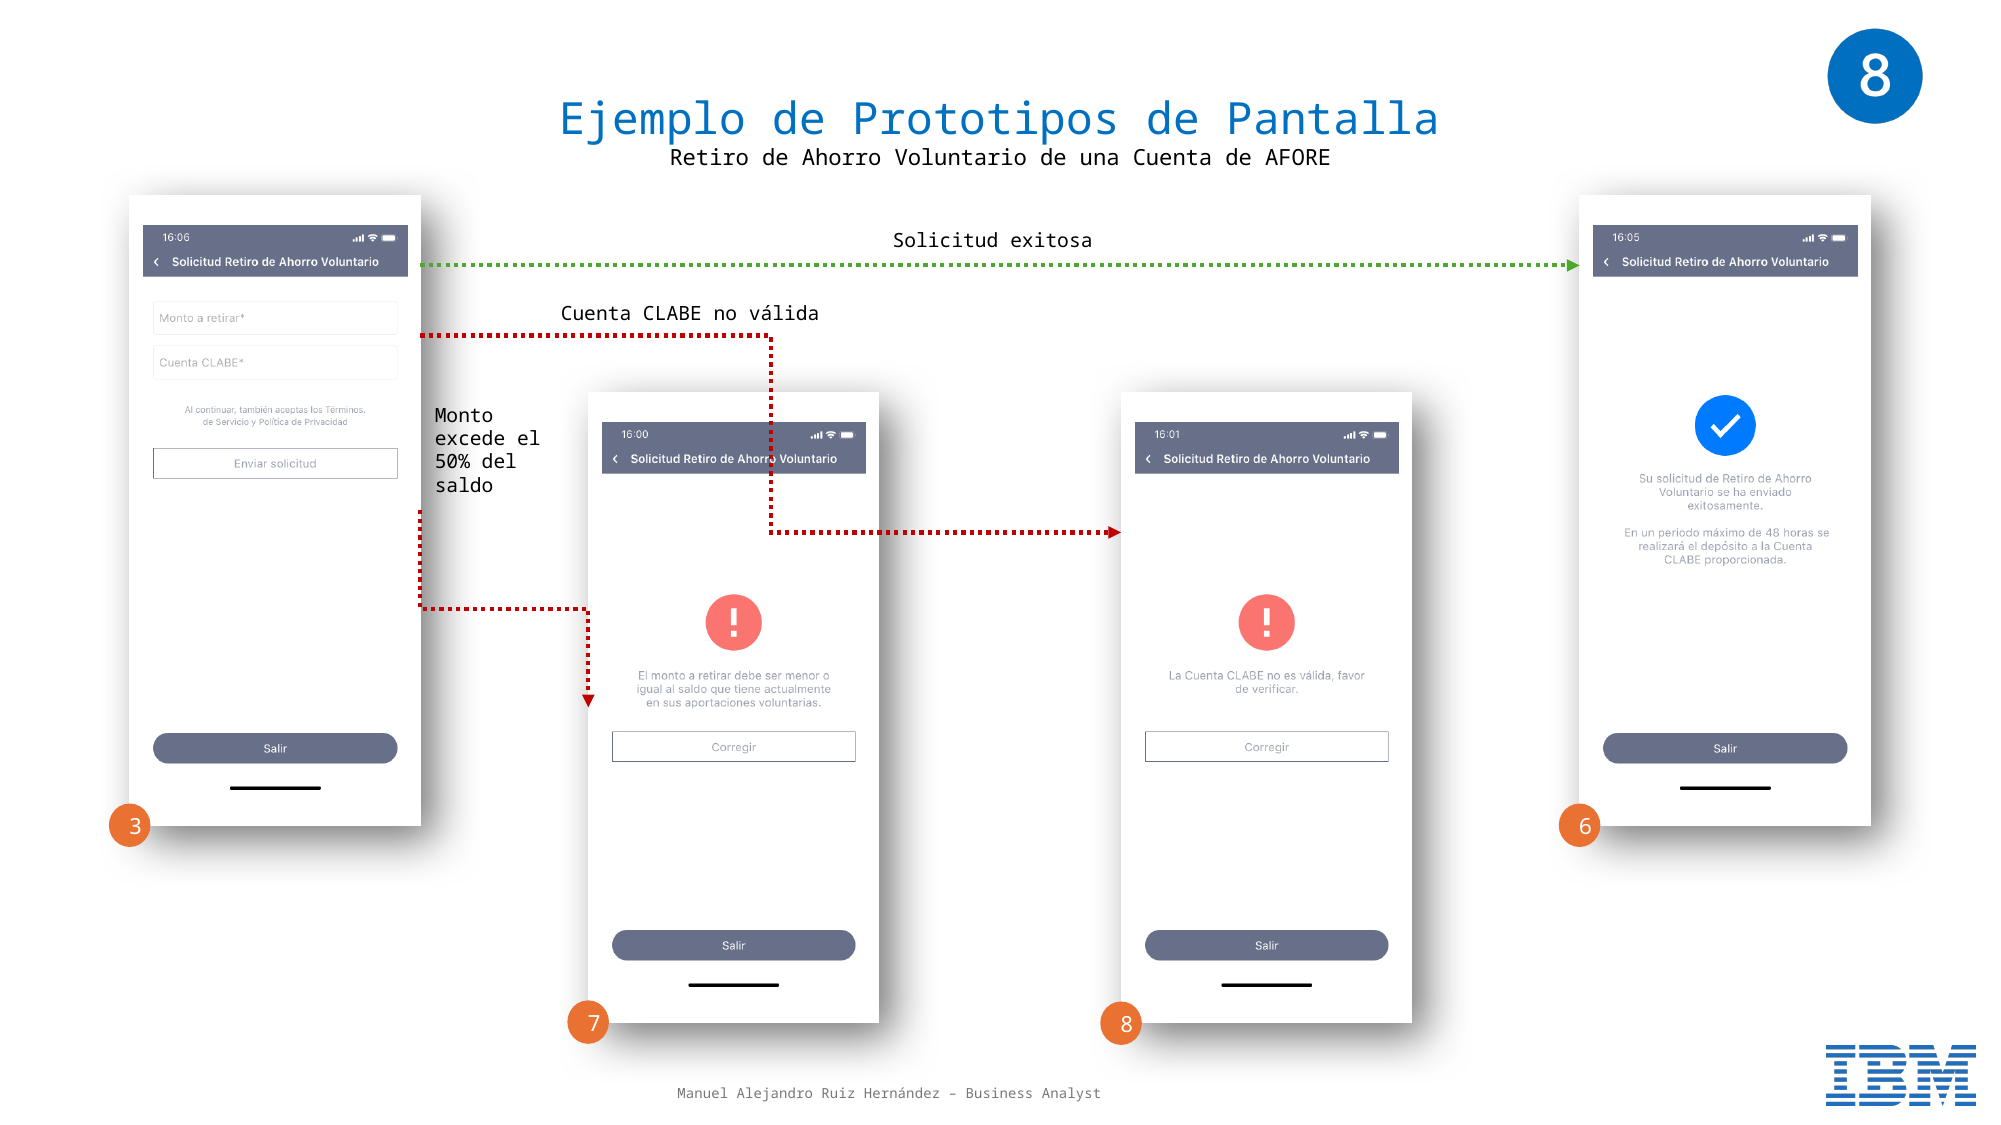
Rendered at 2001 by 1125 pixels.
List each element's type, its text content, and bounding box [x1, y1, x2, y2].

text_box Solicitud exitosa [877, 220, 1121, 259]
text_box 8 [1100, 1001, 1142, 1045]
picture [1826, 1045, 1977, 1107]
text_box 7 [567, 1000, 609, 1044]
picture [1579, 194, 1871, 826]
footer Manuel Alejandro Ruiz Hernández – Business Analyst [662, 1063, 1338, 1124]
text_box 3 [108, 803, 151, 848]
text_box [419, 334, 1122, 533]
picture [1814, 16, 1935, 136]
text_box 6 [1558, 803, 1601, 848]
picture [587, 533, 880, 1023]
text_box Ejemplo de Prototipos de Pantalla Retiro de Ahorro Voluntario de una Cuenta de AFORE [169, 80, 1833, 180]
text_box Cuenta CLABE no válida [546, 293, 849, 332]
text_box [419, 509, 589, 708]
picture [1120, 391, 1413, 1023]
picture [129, 194, 421, 826]
